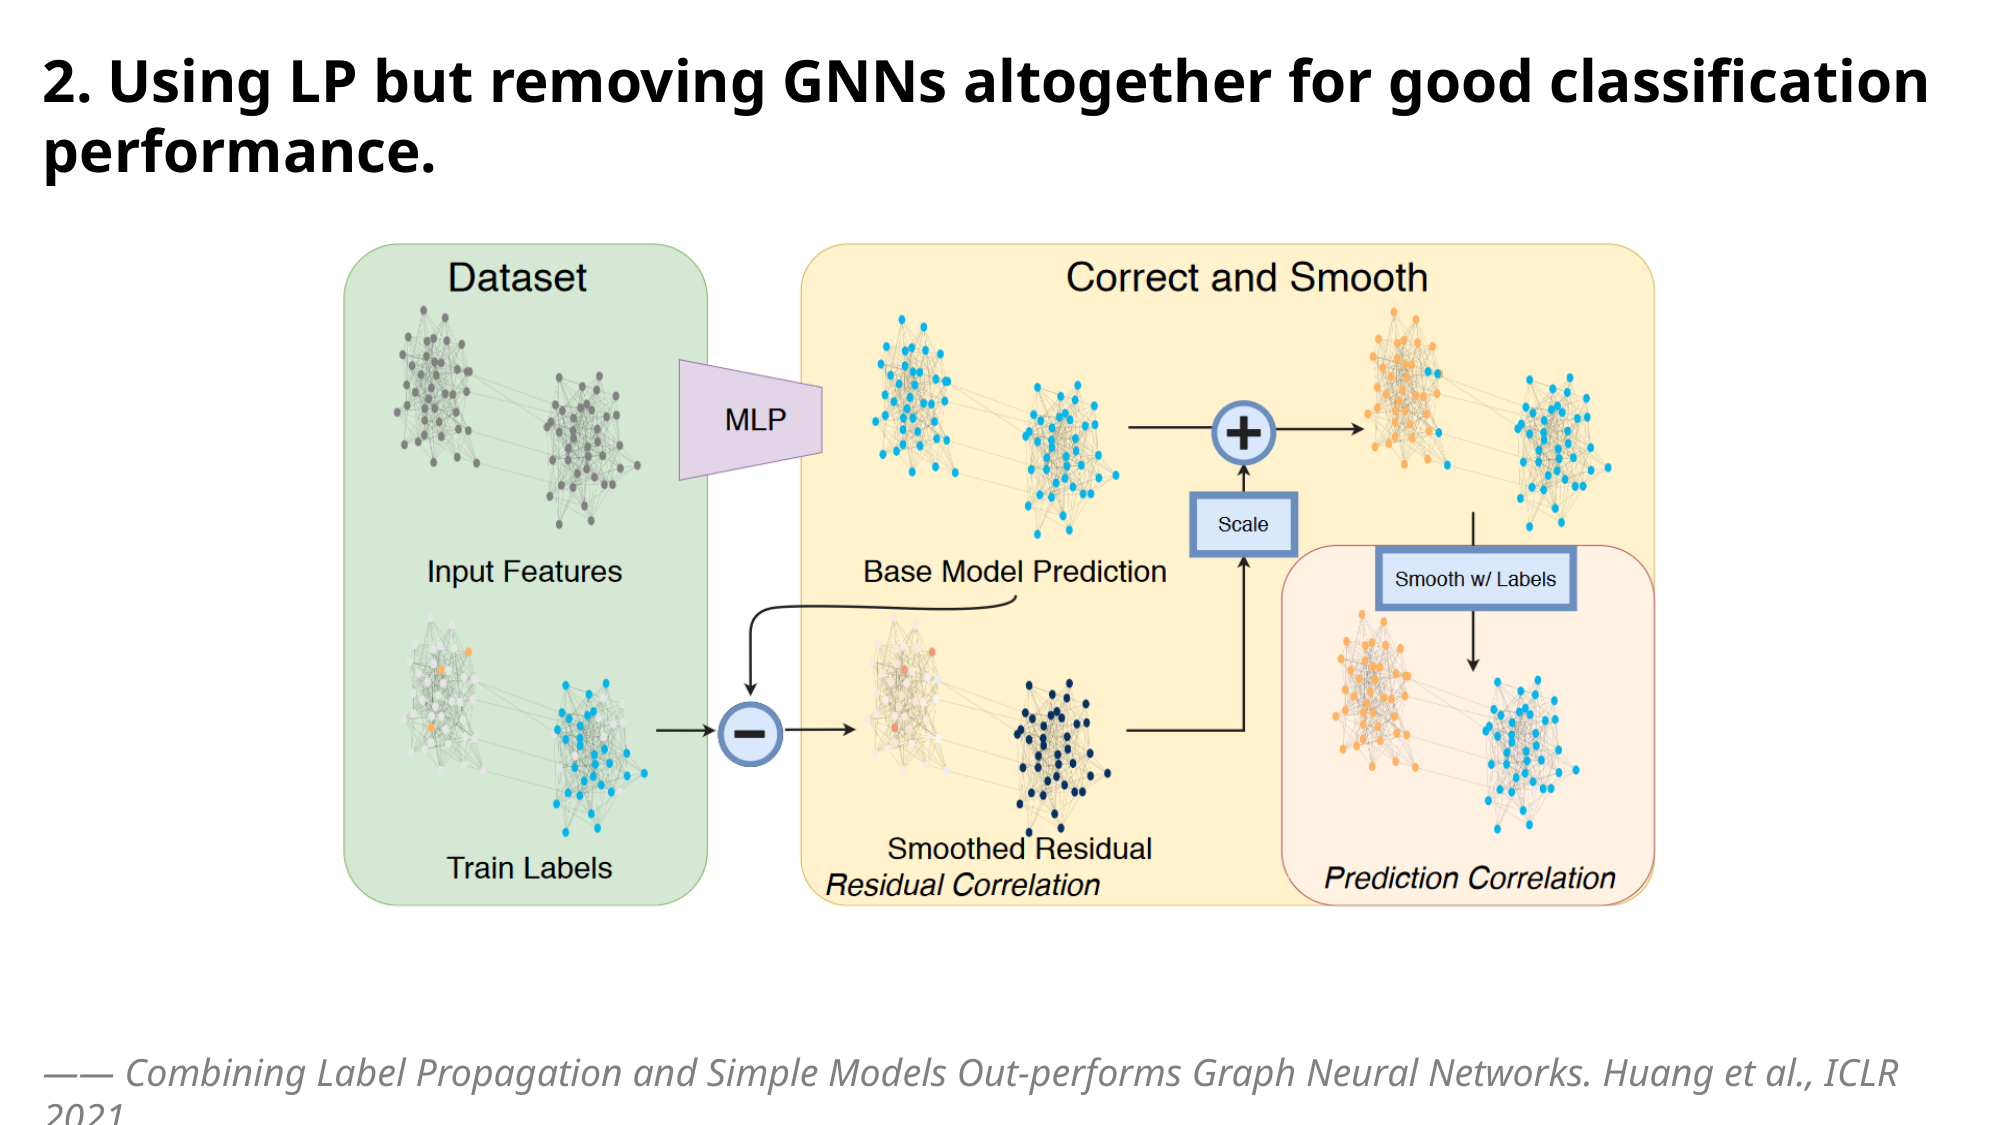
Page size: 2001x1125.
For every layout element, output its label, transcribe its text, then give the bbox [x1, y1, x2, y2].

text_box —— Combining Label Propagation and Simple Models Out-performs Graph Neural Networks. Huang et al., ICLR 2021. [28, 1041, 1973, 1125]
picture [238, 216, 1761, 923]
text_box 2. Using LP but removing GNNs altogether for good classification performance. [28, 37, 2000, 192]
